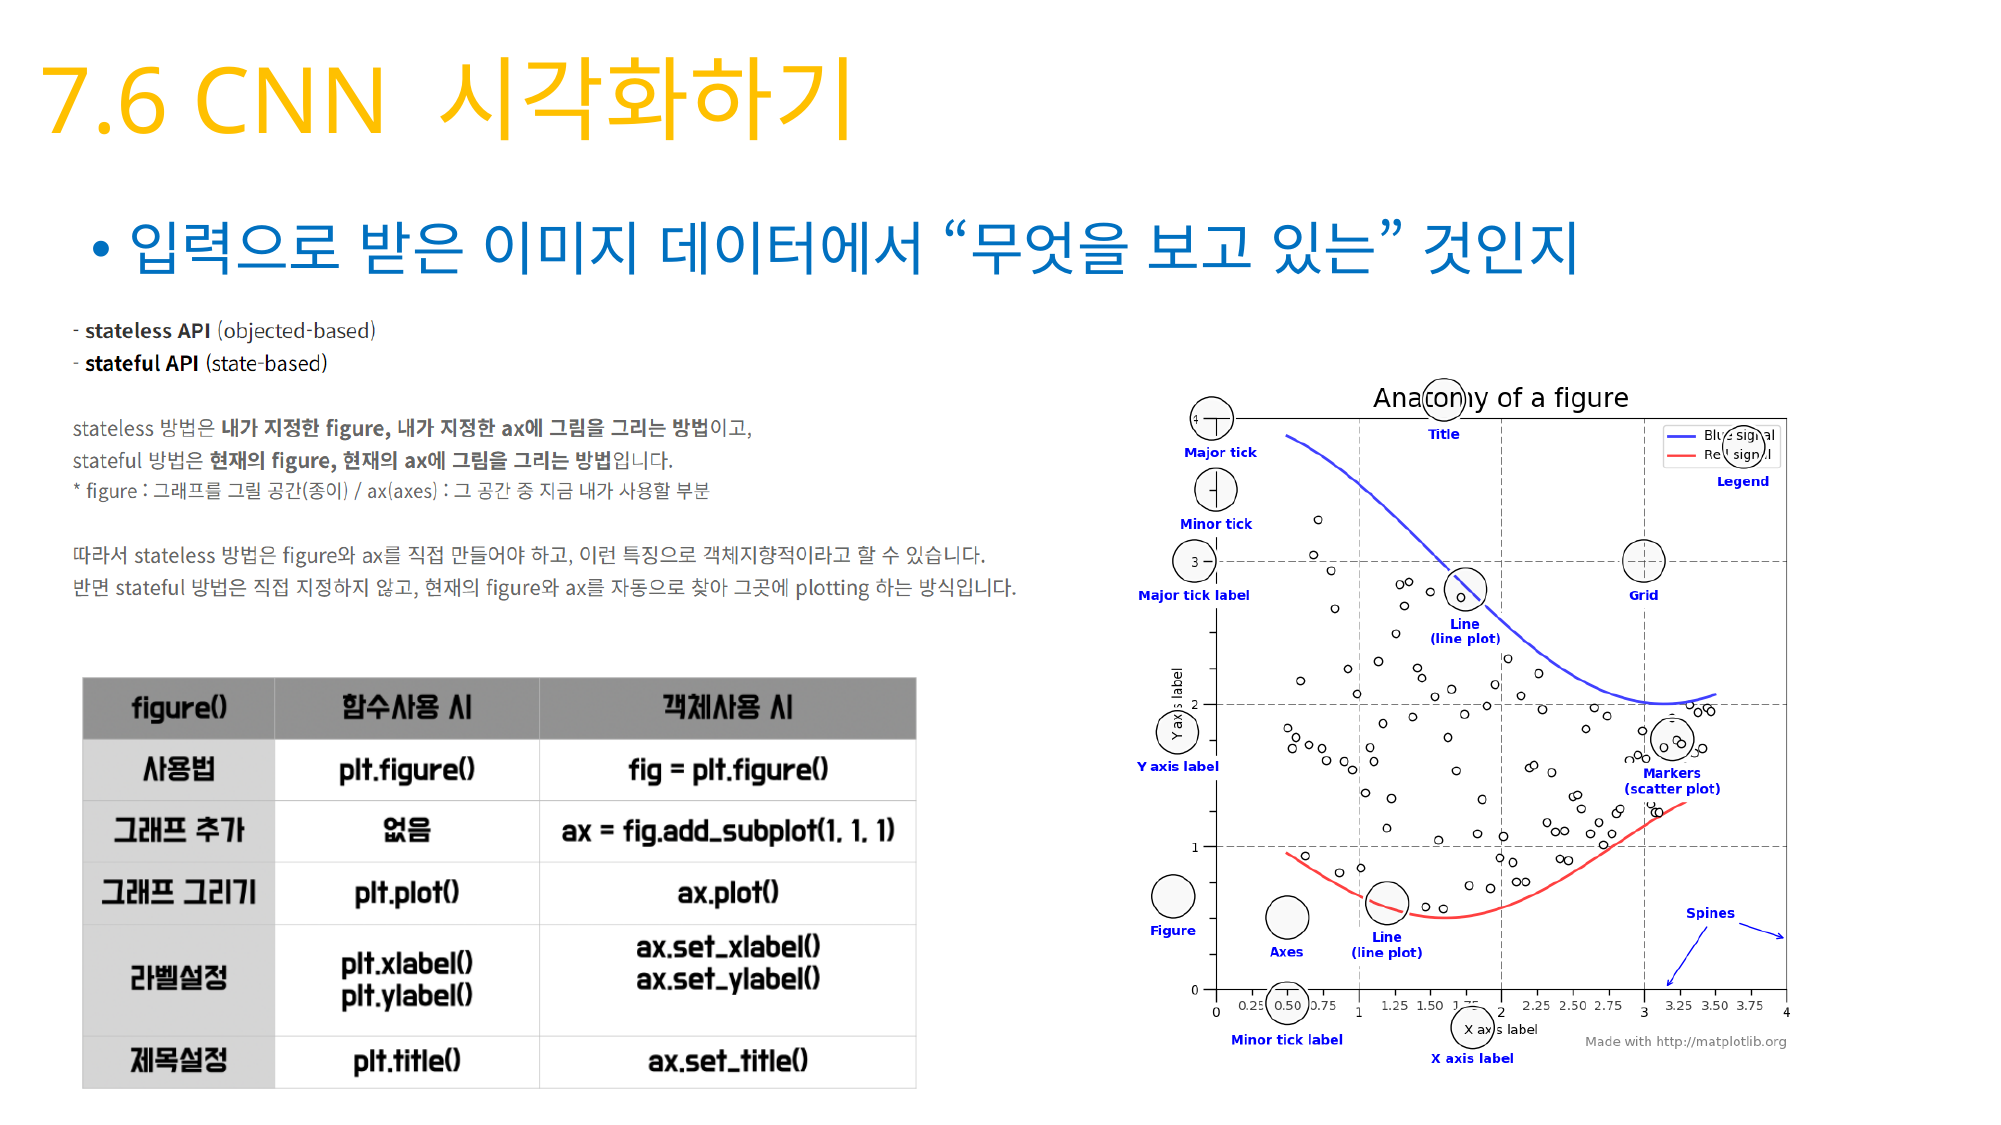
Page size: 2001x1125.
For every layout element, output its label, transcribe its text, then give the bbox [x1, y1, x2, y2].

title 7.6 CNN 시각화하기 [24, 0, 1750, 213]
list 입력으로 받은 이미지 데이터에서 “무엇을 보고 있는” 것인지 [75, 213, 1801, 927]
picture [67, 318, 1110, 610]
picture [75, 674, 927, 1095]
picture [1121, 329, 1862, 1070]
